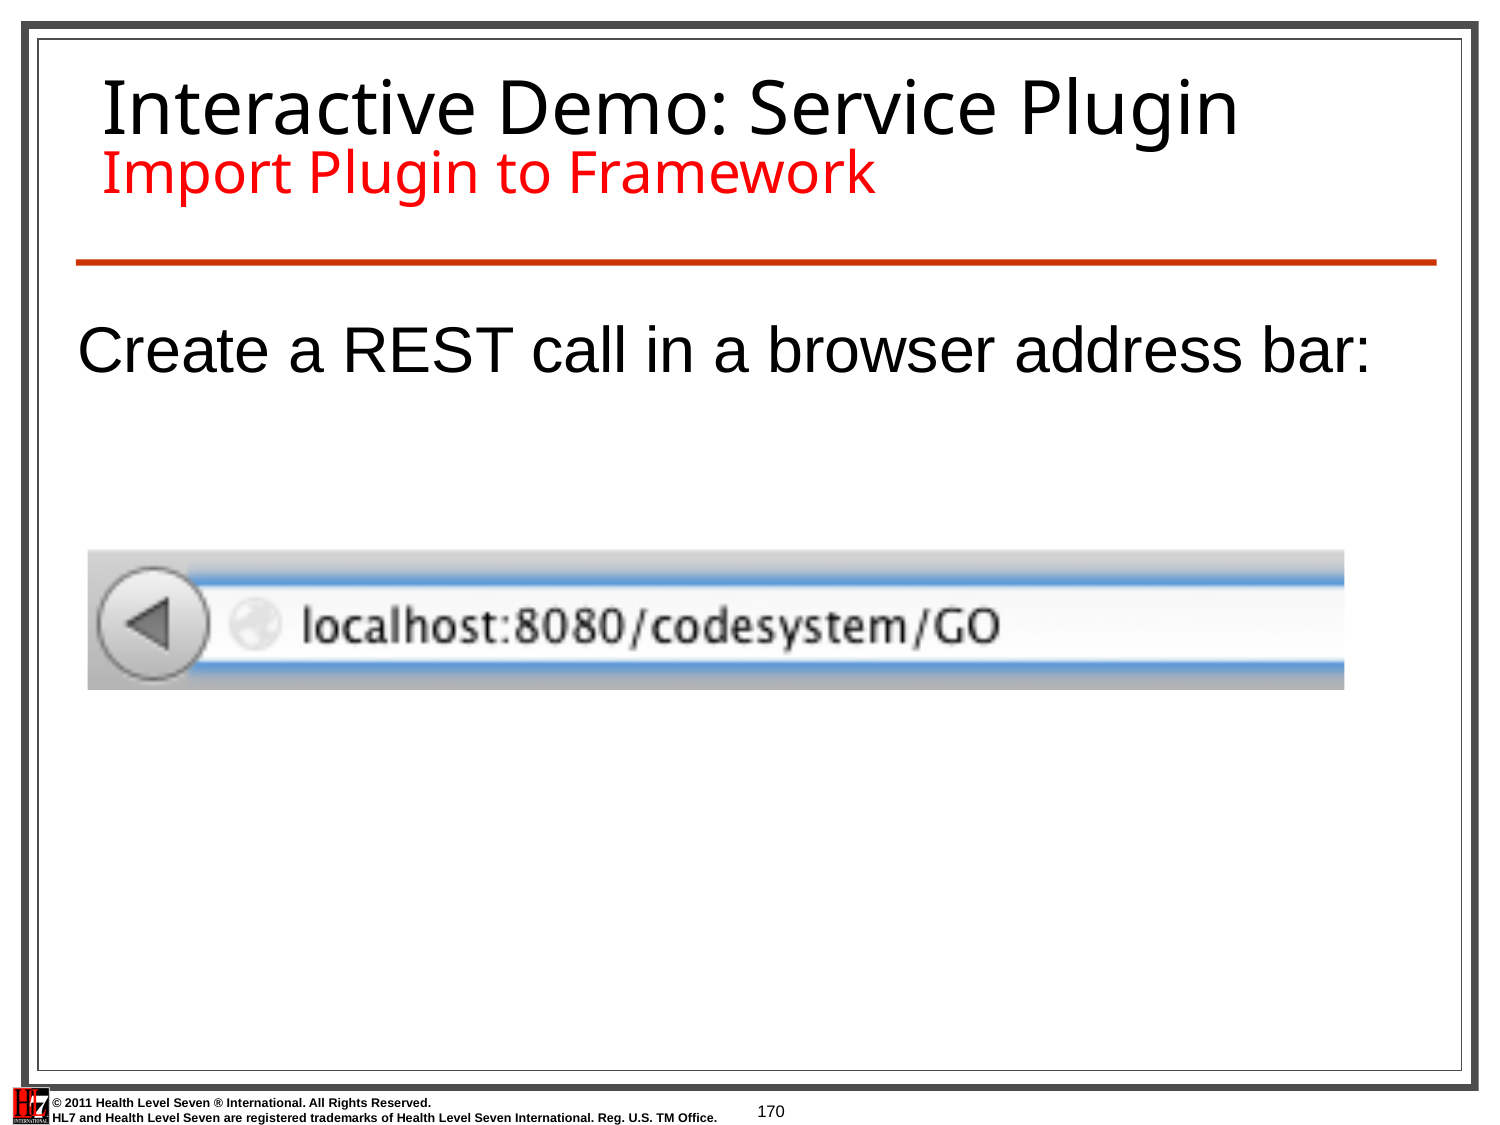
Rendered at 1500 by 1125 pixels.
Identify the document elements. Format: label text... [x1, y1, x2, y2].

picture [12, 1087, 50, 1125]
list Create a REST call in a browser address bar: [62, 299, 1438, 1026]
picture [87, 549, 1345, 690]
title Interactive Demo: Service Plugin Import Plugin to Framework [87, 77, 1426, 213]
slide_number 170 [712, 1071, 801, 1125]
